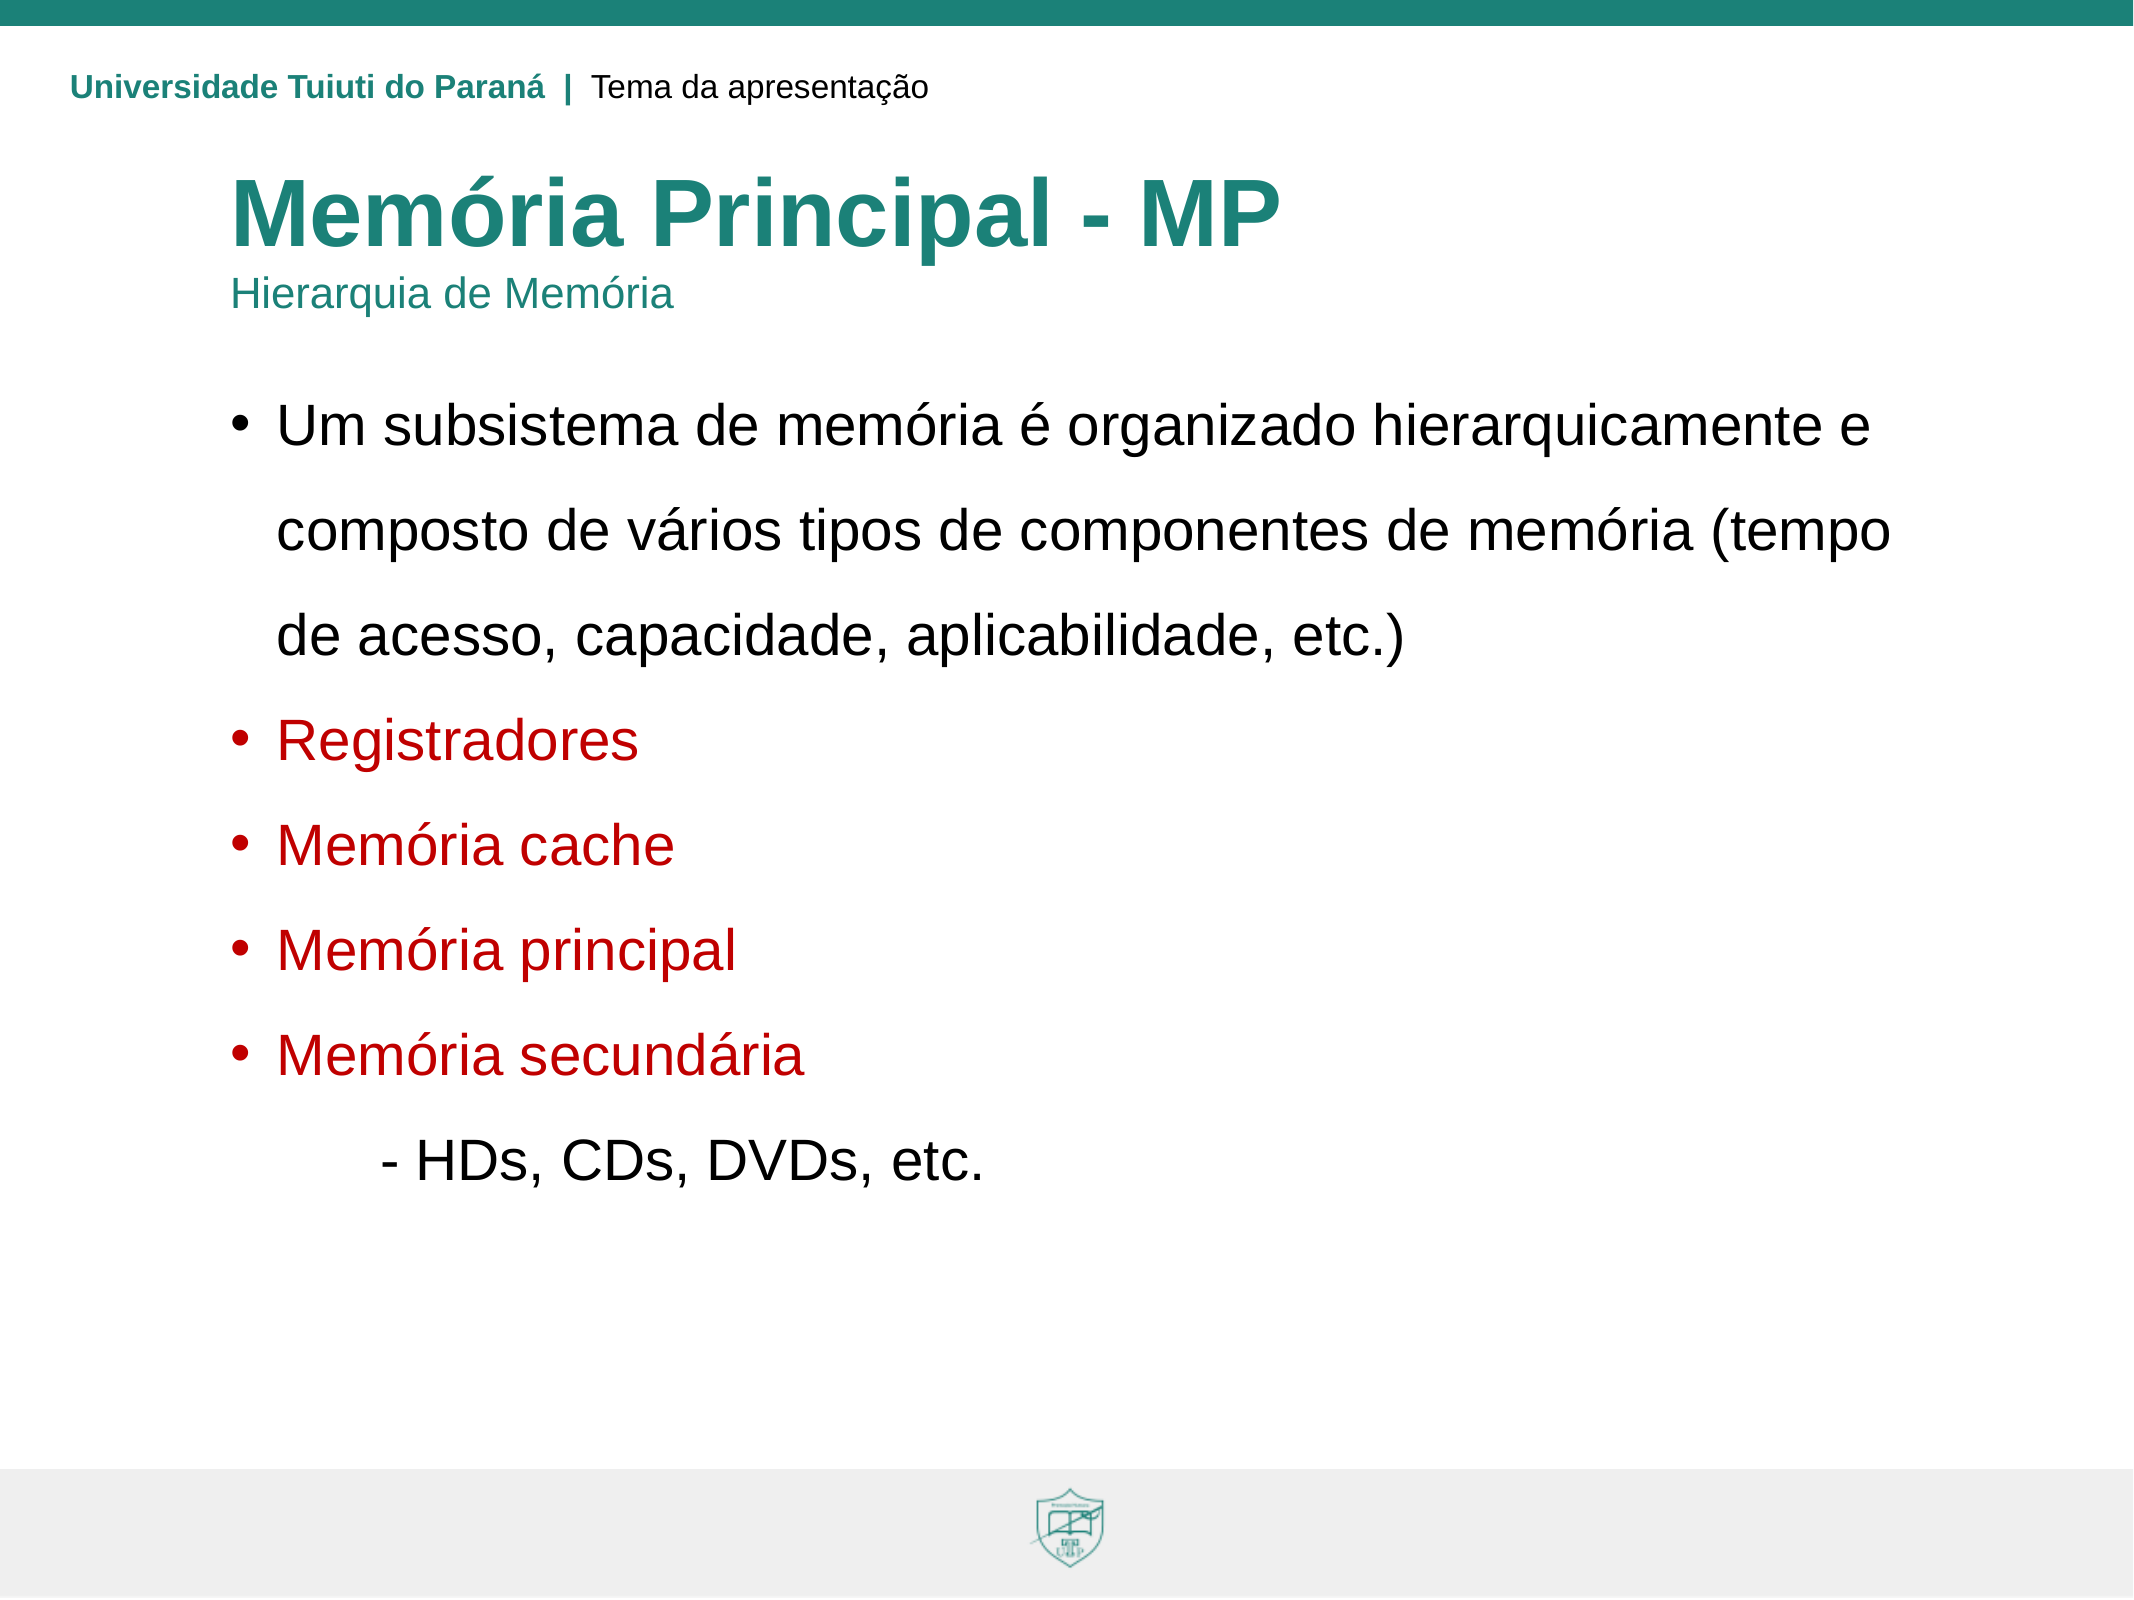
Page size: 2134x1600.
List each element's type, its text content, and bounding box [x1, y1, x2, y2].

picture [0, 1469, 2134, 1598]
text_box Universidade Tuiuti do Paraná | Tema da apresentação [63, 59, 936, 112]
text_box Memória Principal - MP Hierarquia de Memória Um subsistema de memória é organizado hierarquicamente e composto de vários tipos de componentes de memória (tempo de acesso, capacidade, aplicabilidade, etc.) Registradores Memória cache Memória principal Memória secundária - HDs, CDs, DVDs, etc. [223, 143, 1910, 1199]
picture [0, 0, 2134, 26]
